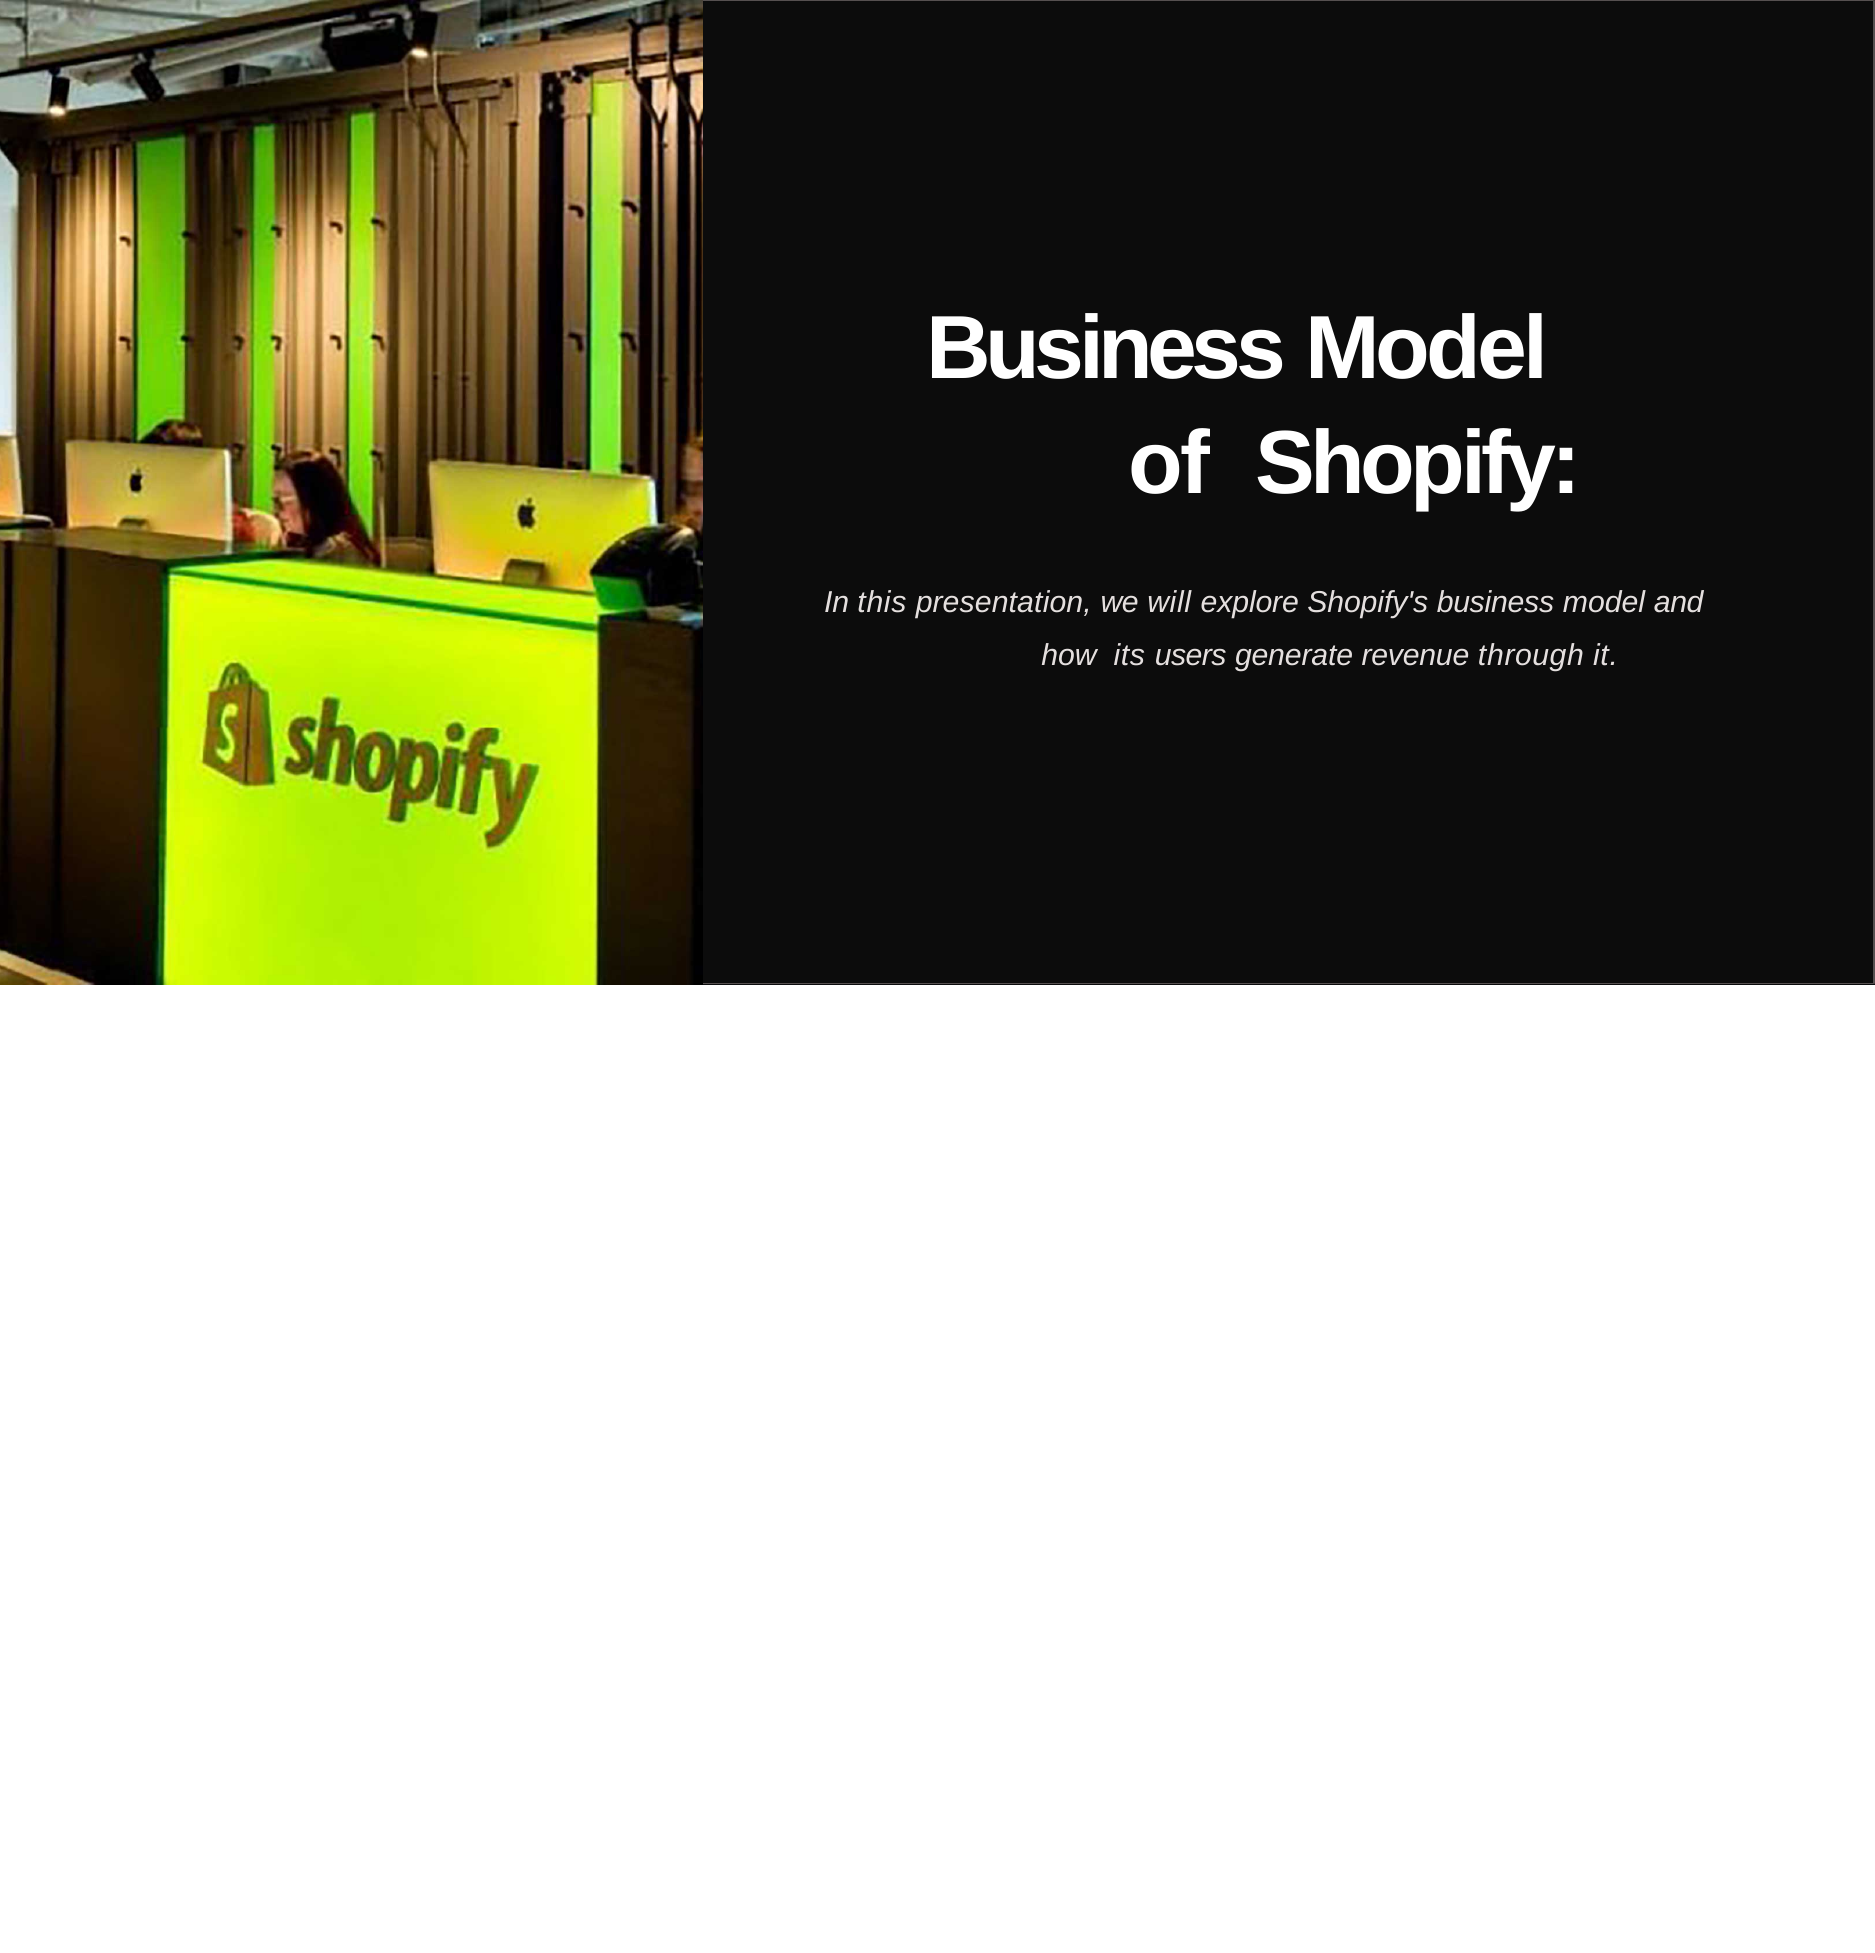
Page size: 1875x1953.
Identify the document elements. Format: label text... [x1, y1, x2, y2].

title Business Model of Shopify: [703, 279, 1637, 563]
text_box [0, 0, 703, 985]
subtitle In this presentation, we will explore Shopify's business model and how its users generate revenue through it. [125, 563, 1750, 1698]
